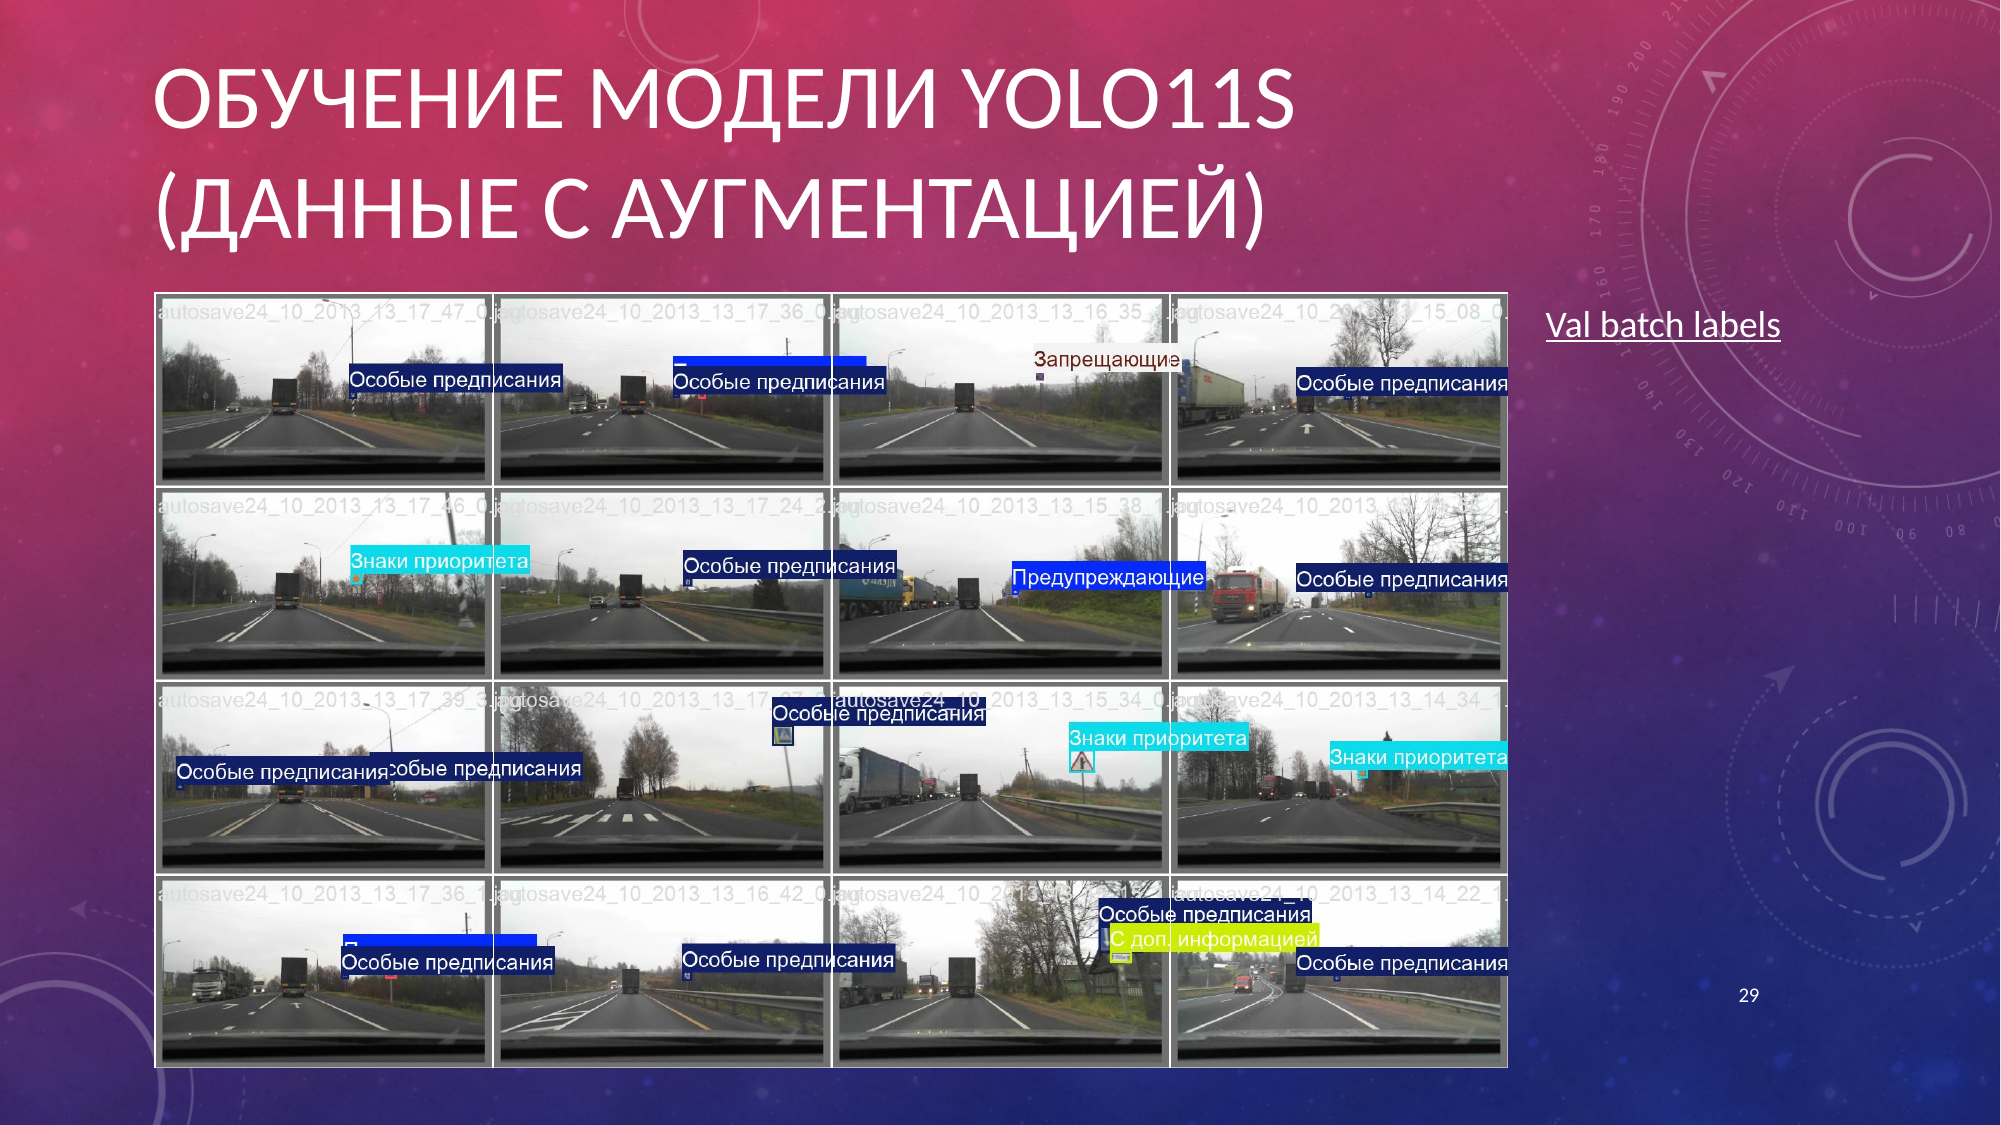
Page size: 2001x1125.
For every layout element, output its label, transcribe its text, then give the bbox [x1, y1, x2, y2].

text_box Val batch labels [1530, 292, 1797, 353]
title Обучение модели YOLO11s (данные c аугментацией) [137, 27, 1800, 266]
picture [0, 0, 2001, 1125]
slide_number 29 [1684, 963, 1775, 1025]
